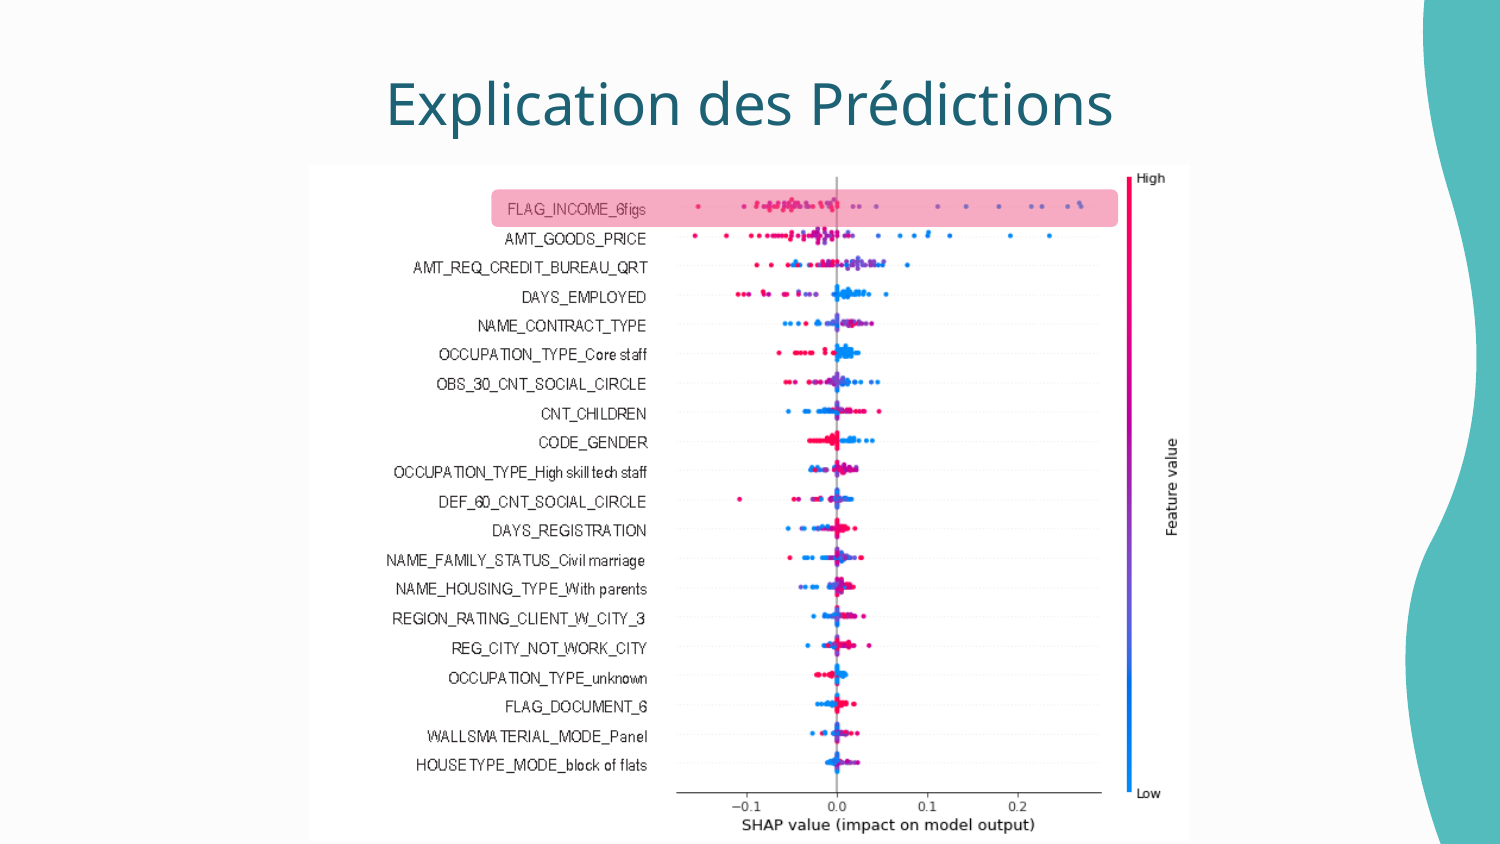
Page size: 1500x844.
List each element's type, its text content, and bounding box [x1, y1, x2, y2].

title Explication des Prédictions [320, 52, 1180, 146]
picture [309, 165, 1191, 841]
